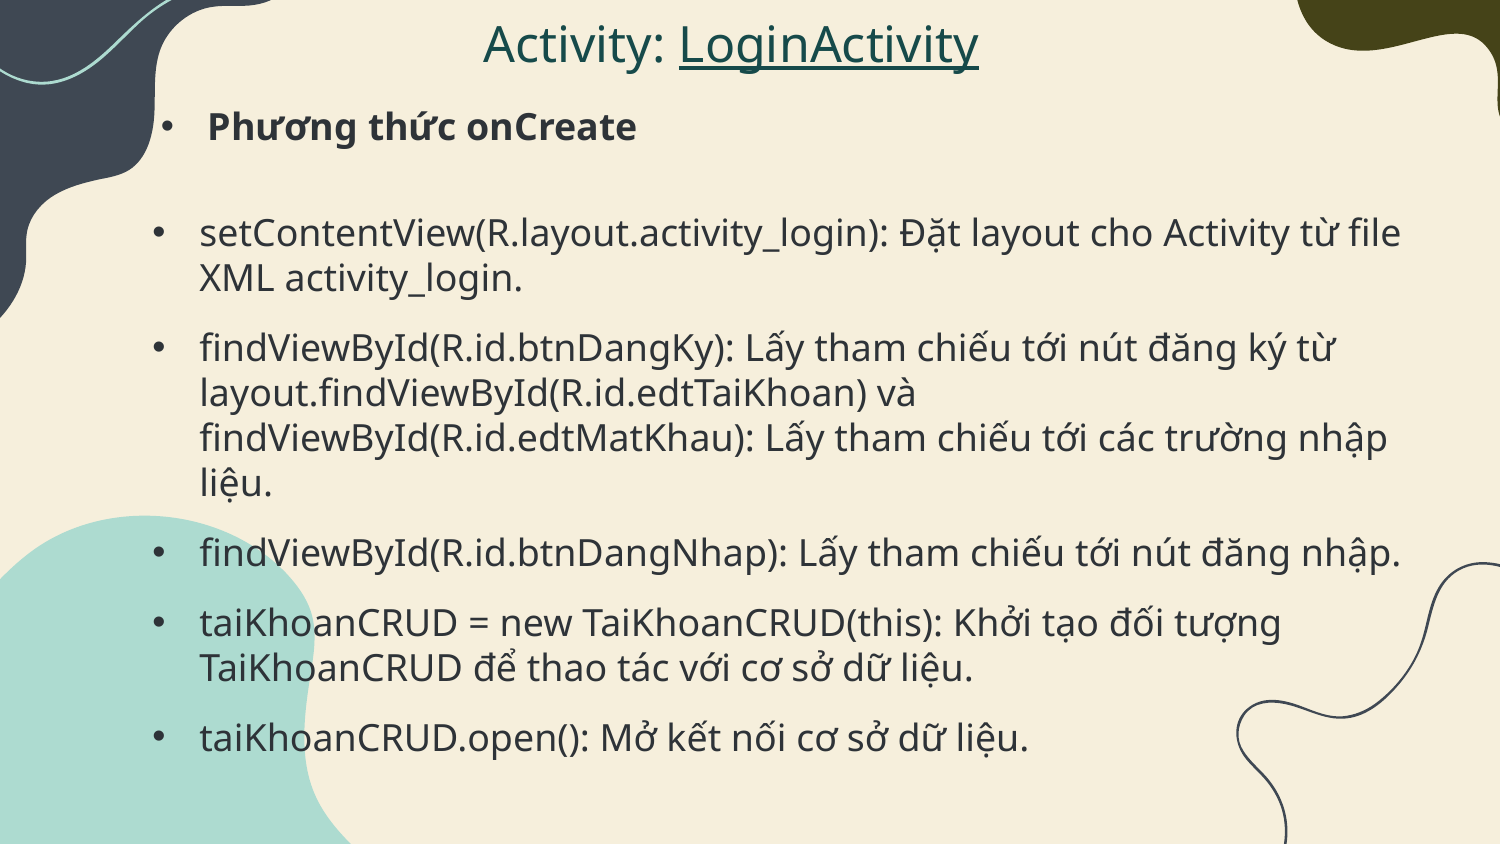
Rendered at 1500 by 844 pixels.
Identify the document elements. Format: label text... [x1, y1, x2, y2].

text_box [1297, 0, 1500, 117]
text_box Activity: LoginActivity [483, 18, 1282, 125]
text_box setContentView(R.layout.activity_login): Đặt layout cho Activity từ file XML activity_login. findViewById(R.id.btnDangKy): Lấy tham chiếu tới nút đăng ký từ layout.findViewById(R.id.edtTaiKhoan) và findViewById(R.id.edtMatKhau): Lấy tham chiếu tới các trường nhập liệu. findViewById(R.id.btnDangNhap): Lấy tham chiếu tới nút đăng nhập. taiKhoanCRUD = new TaiKhoanCRUD(this): Khởi tạo đối tượng TaiKhoanCRUD để thao tác với cơ sở dữ liệu. taiKhoanCRUD.open(): Mở kết nối cơ sở dữ liệu. [152, 208, 1472, 358]
text_box Phương thức onCreate [160, 102, 750, 188]
